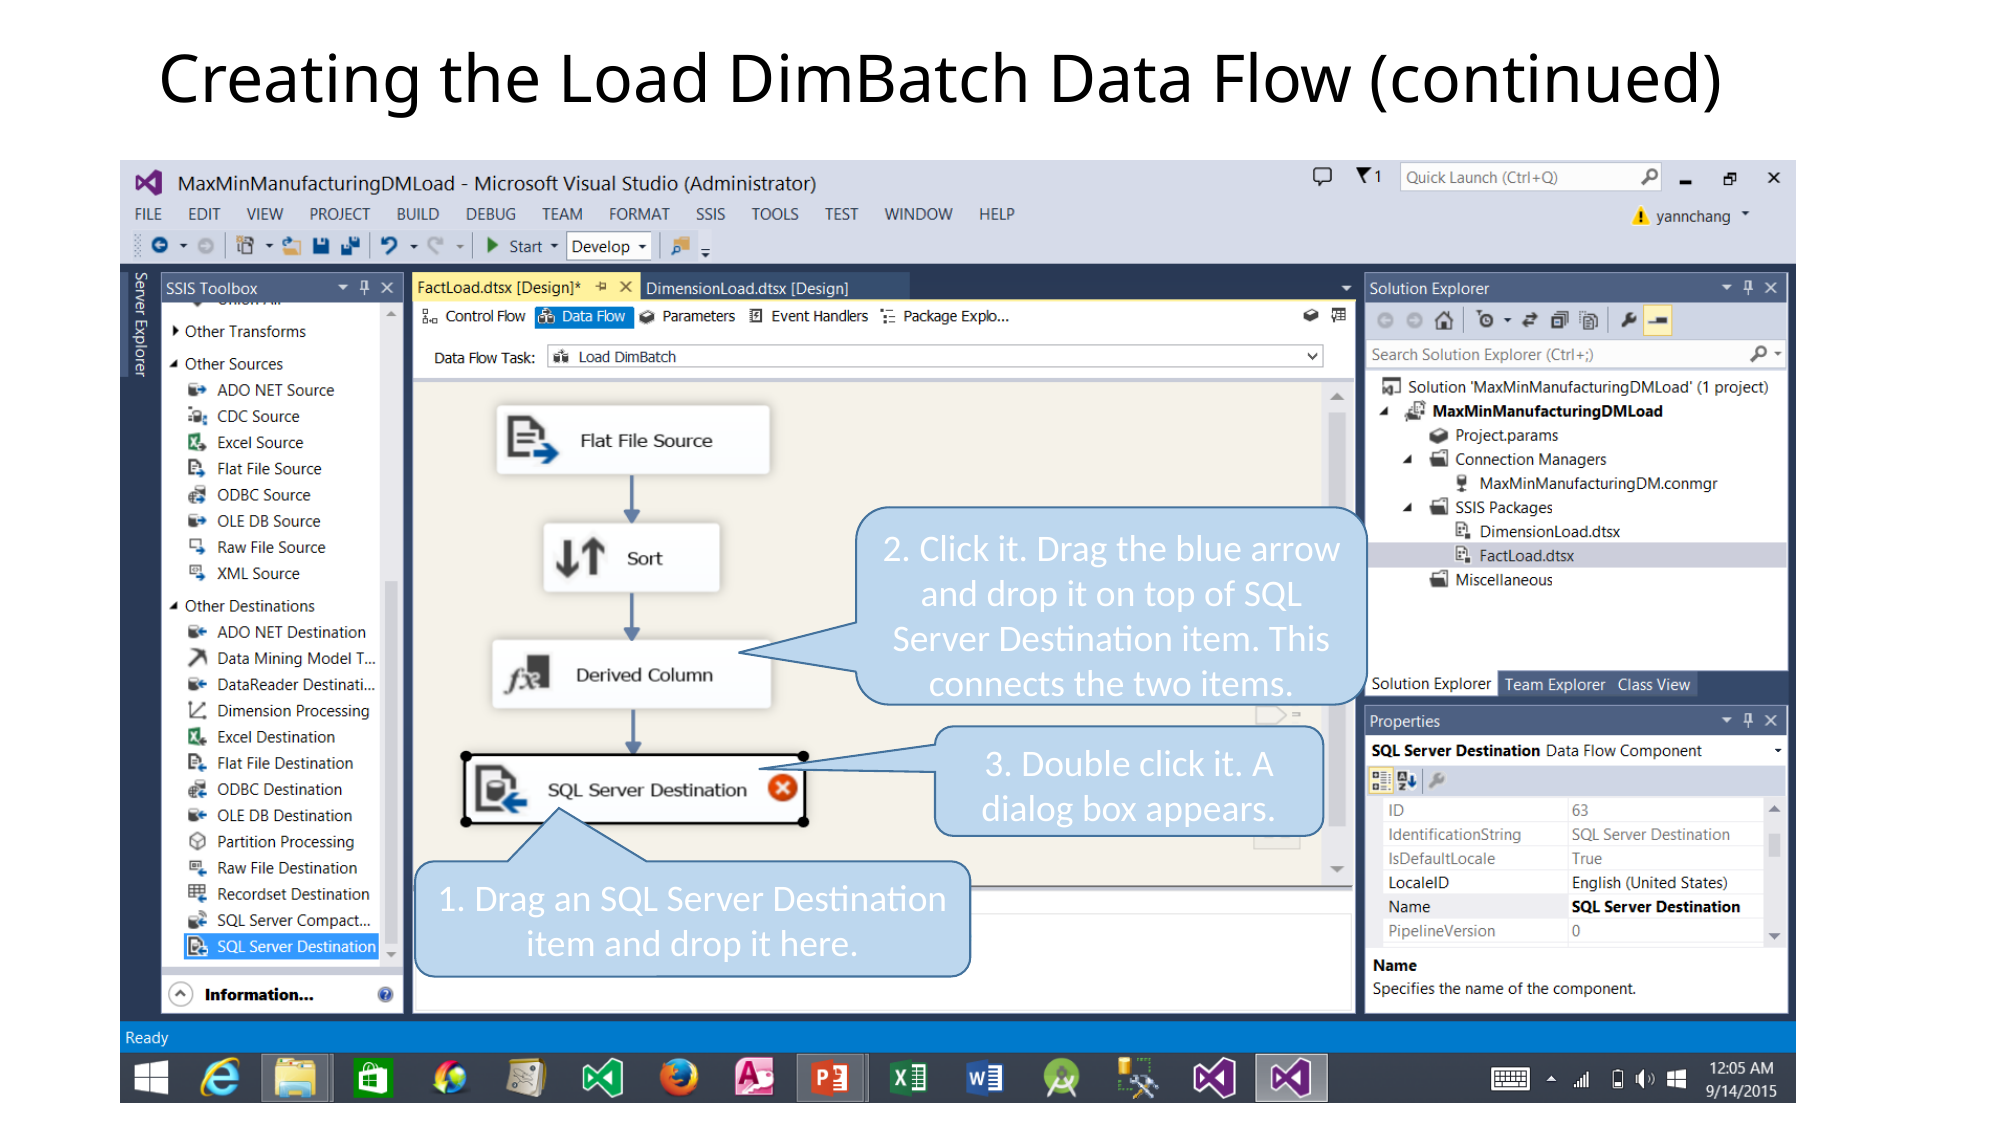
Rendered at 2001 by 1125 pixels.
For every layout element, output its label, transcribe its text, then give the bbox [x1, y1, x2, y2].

text_box Creating the Load DimBatch Data Flow (continued) [143, 22, 1869, 141]
picture [120, 160, 1796, 1104]
